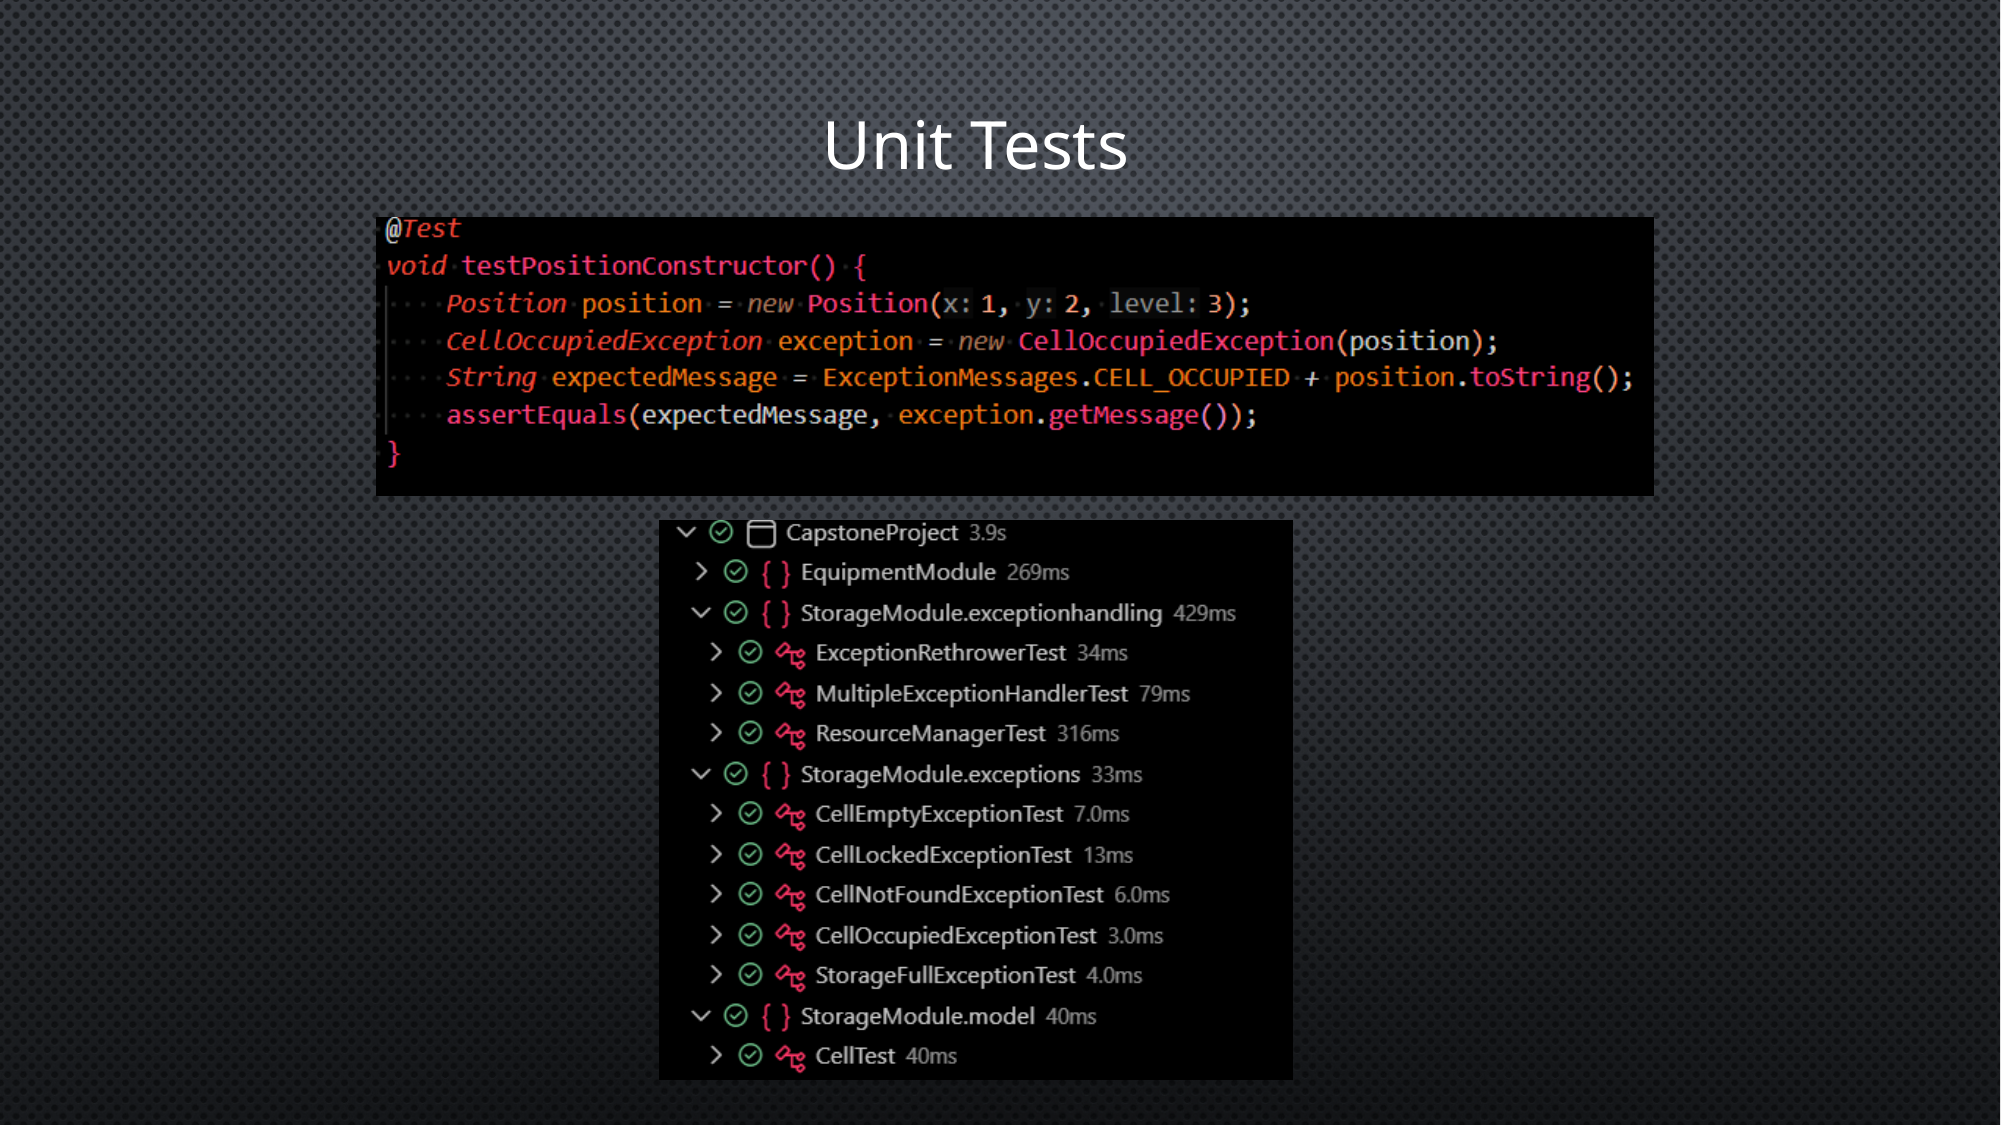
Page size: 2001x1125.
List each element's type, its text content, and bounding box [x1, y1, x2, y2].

title Unit Tests [163, 21, 1789, 263]
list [376, 217, 1654, 496]
picture [659, 519, 1293, 1080]
